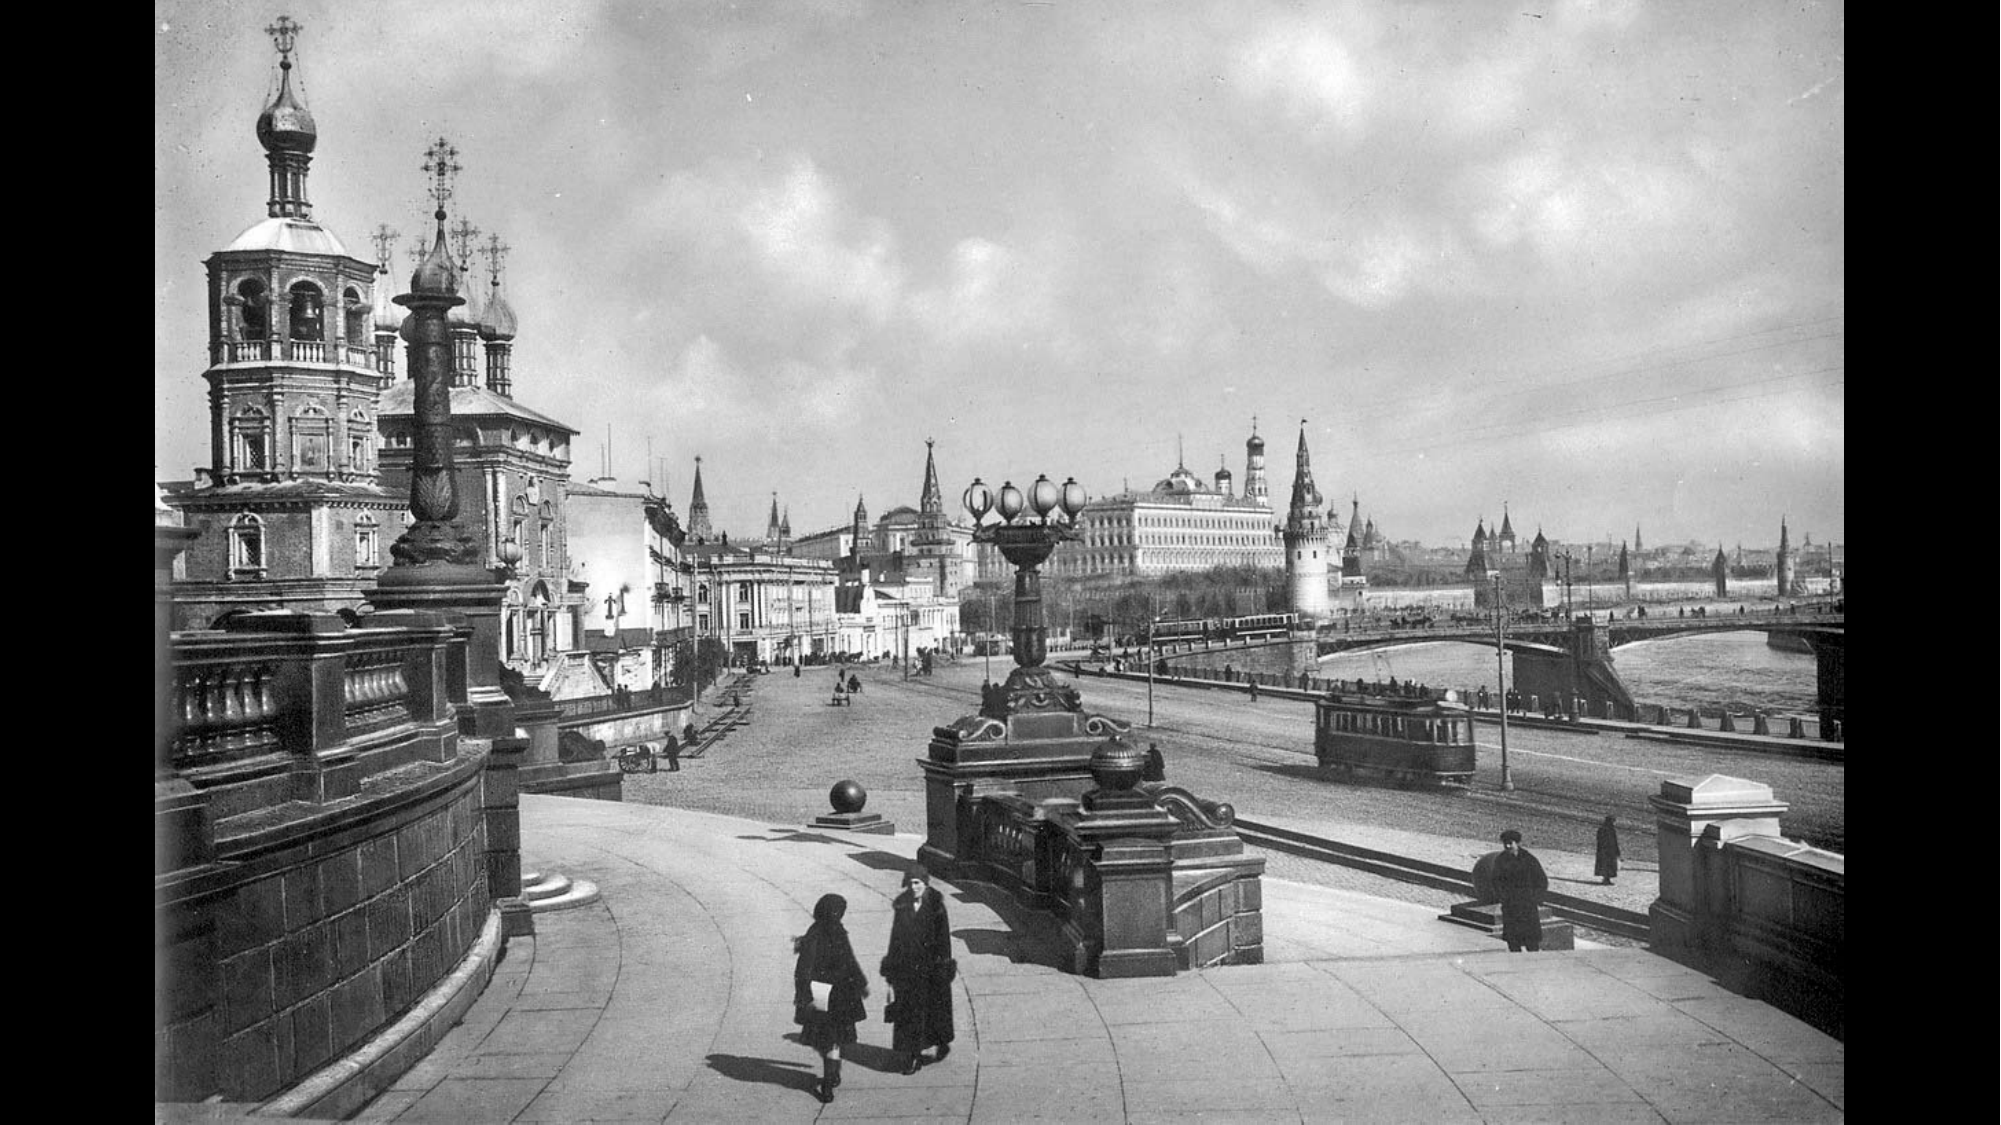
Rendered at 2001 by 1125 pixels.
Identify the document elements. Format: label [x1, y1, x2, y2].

picture [155, 0, 1844, 1125]
